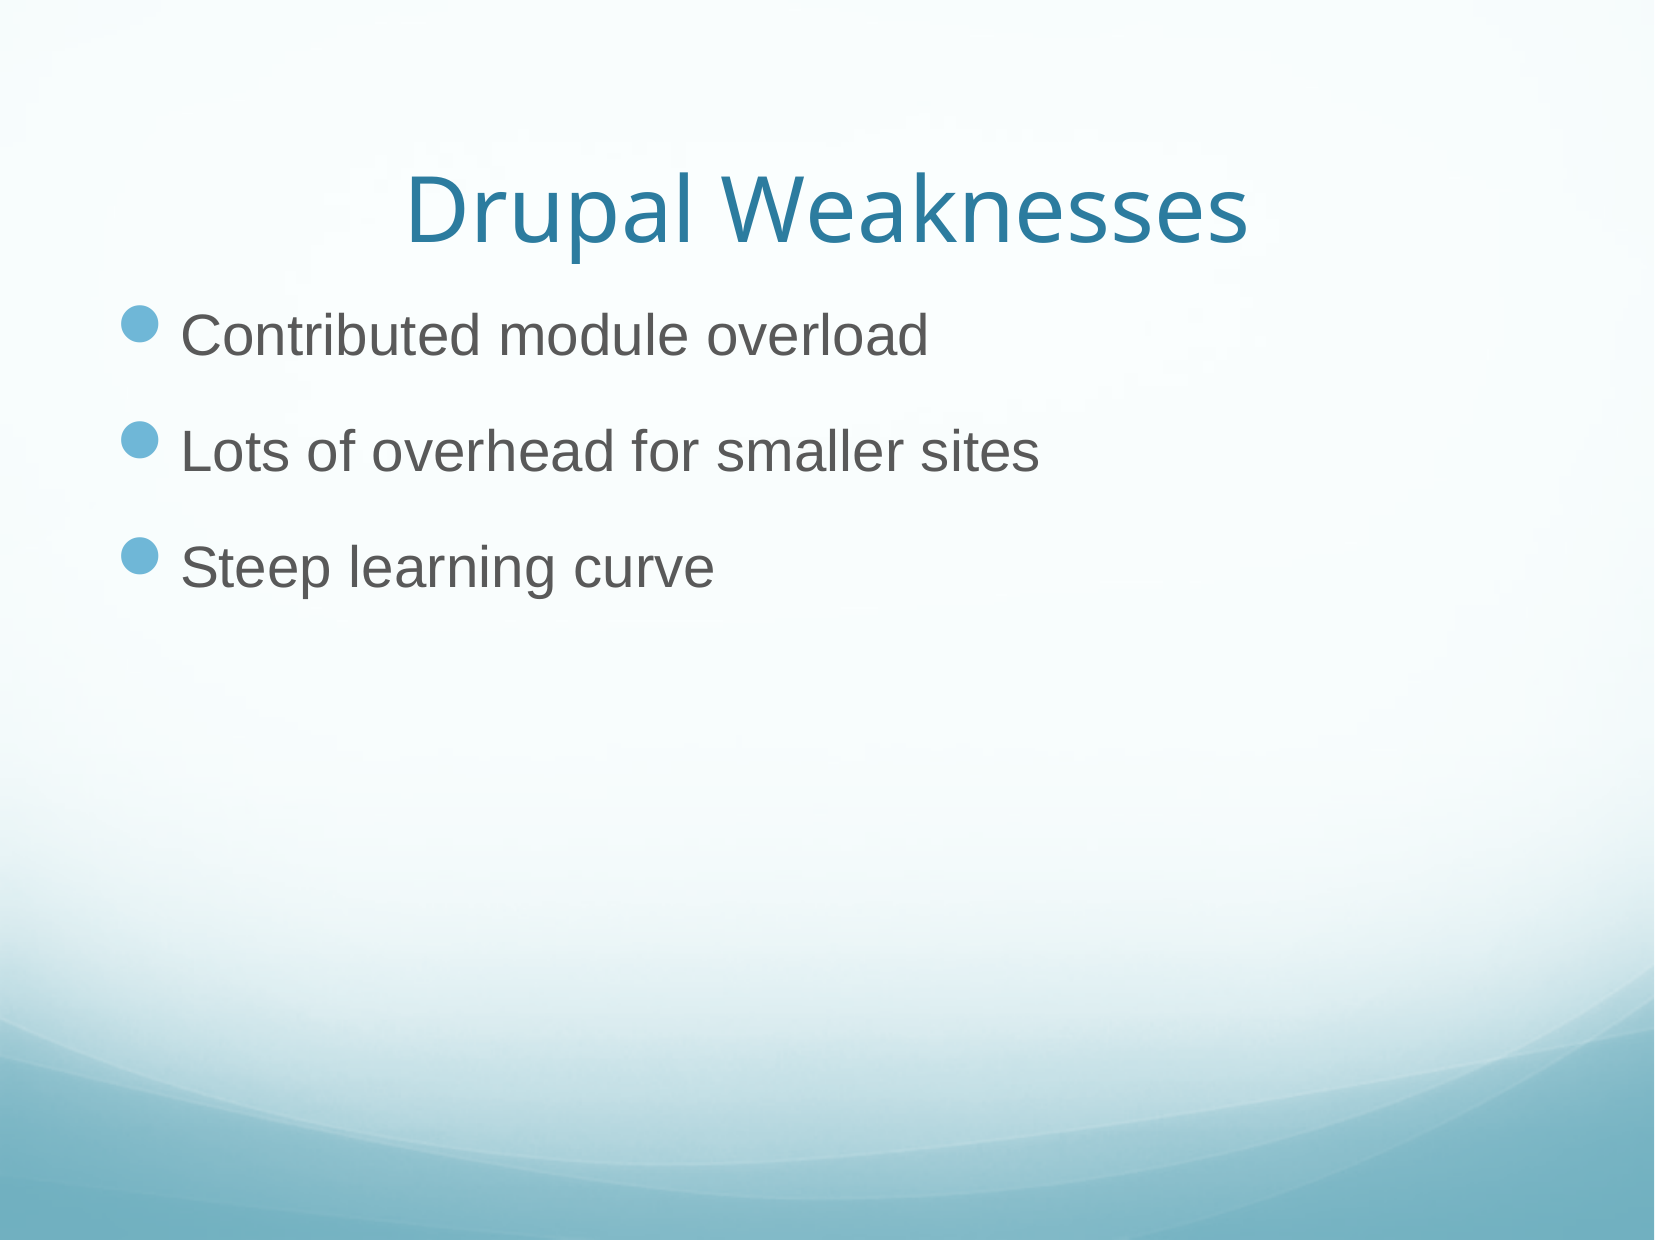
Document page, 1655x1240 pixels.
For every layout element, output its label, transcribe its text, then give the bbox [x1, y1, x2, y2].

title Drupal Weaknesses [99, 19, 1555, 262]
list Contributed module overload Lots of overhead for smaller sites Steep learning curve [99, 289, 1555, 1075]
